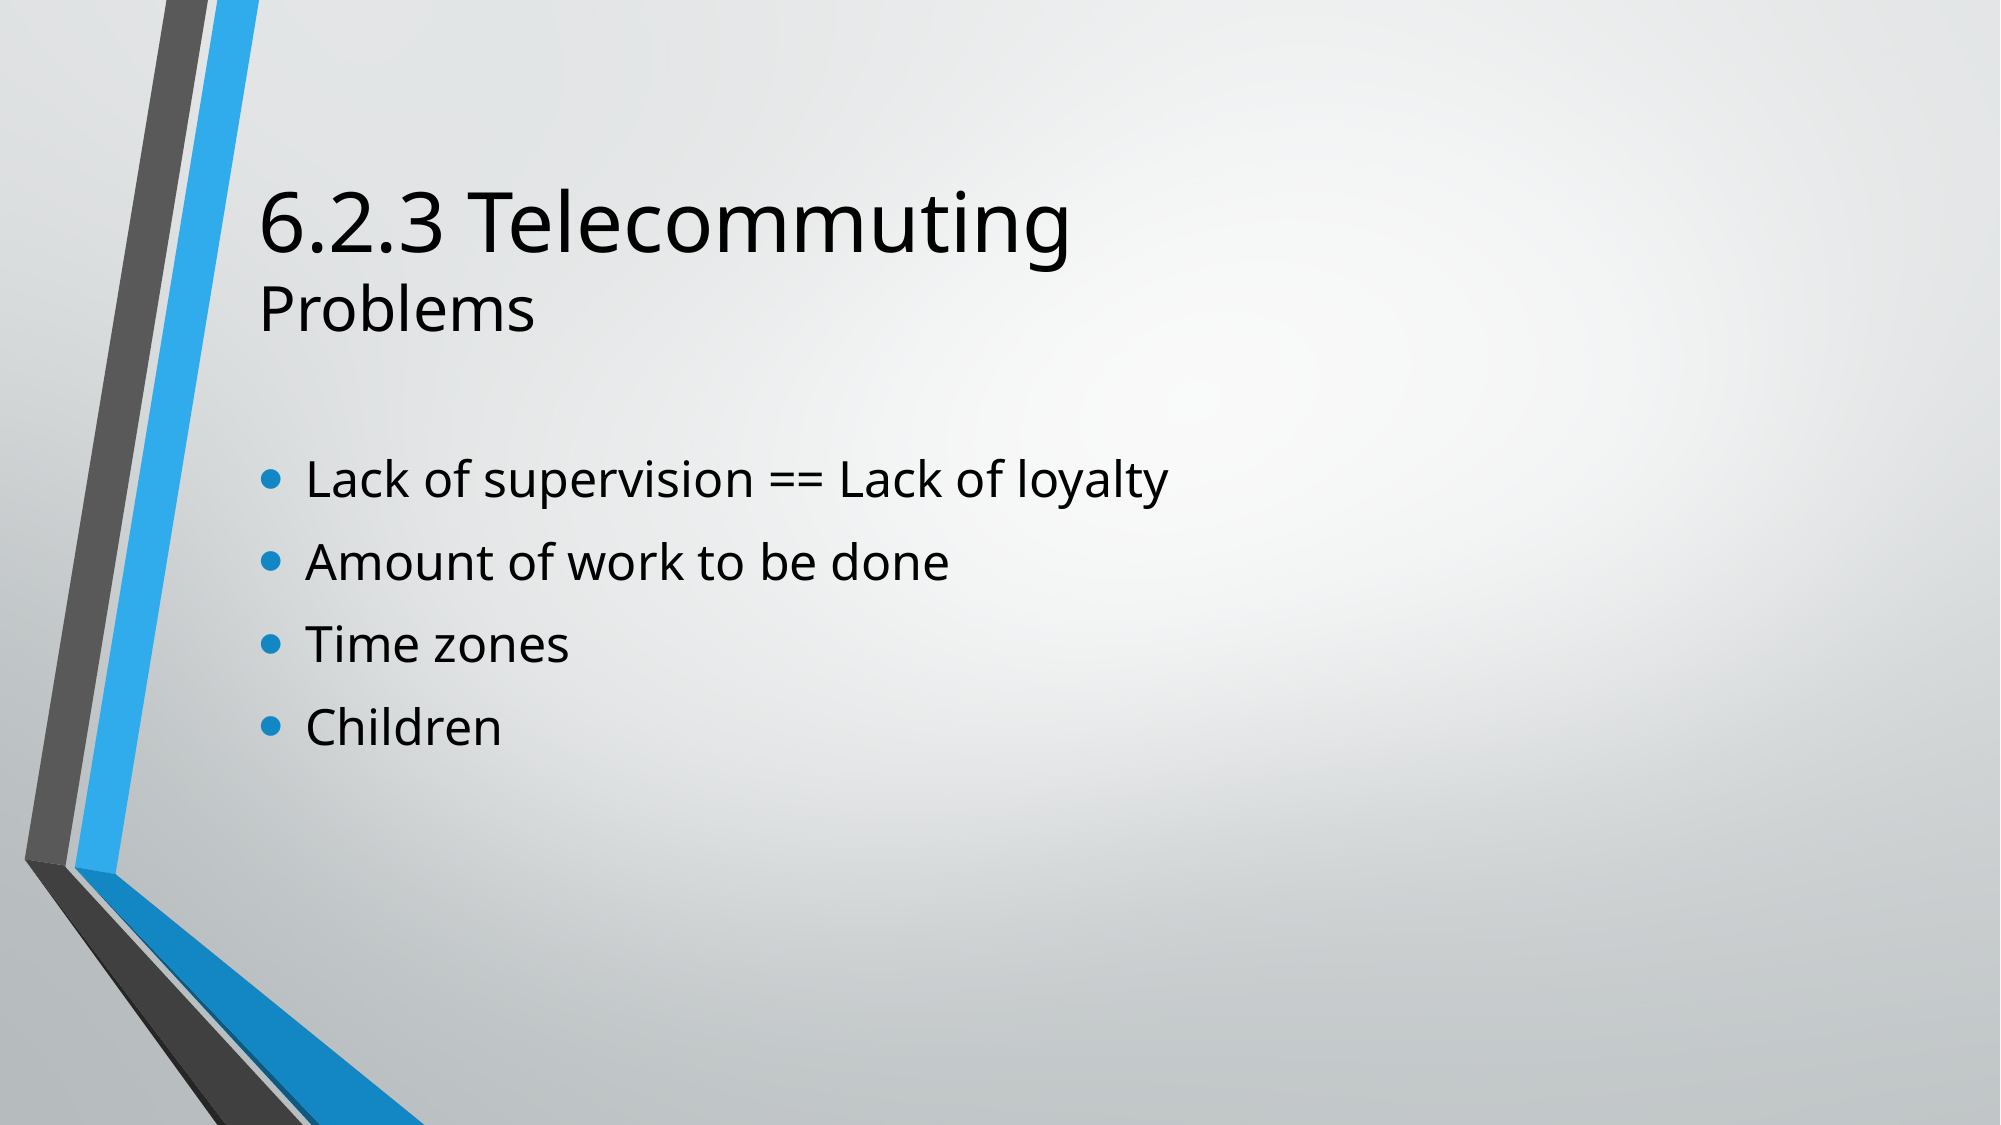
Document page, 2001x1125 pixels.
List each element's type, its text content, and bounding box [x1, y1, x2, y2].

title 6.2.3 Telecommuting Problems [243, 112, 1887, 345]
list Lack of supervision == Lack of loyalty Amount of work to be done Time zones Children [243, 345, 1887, 858]
